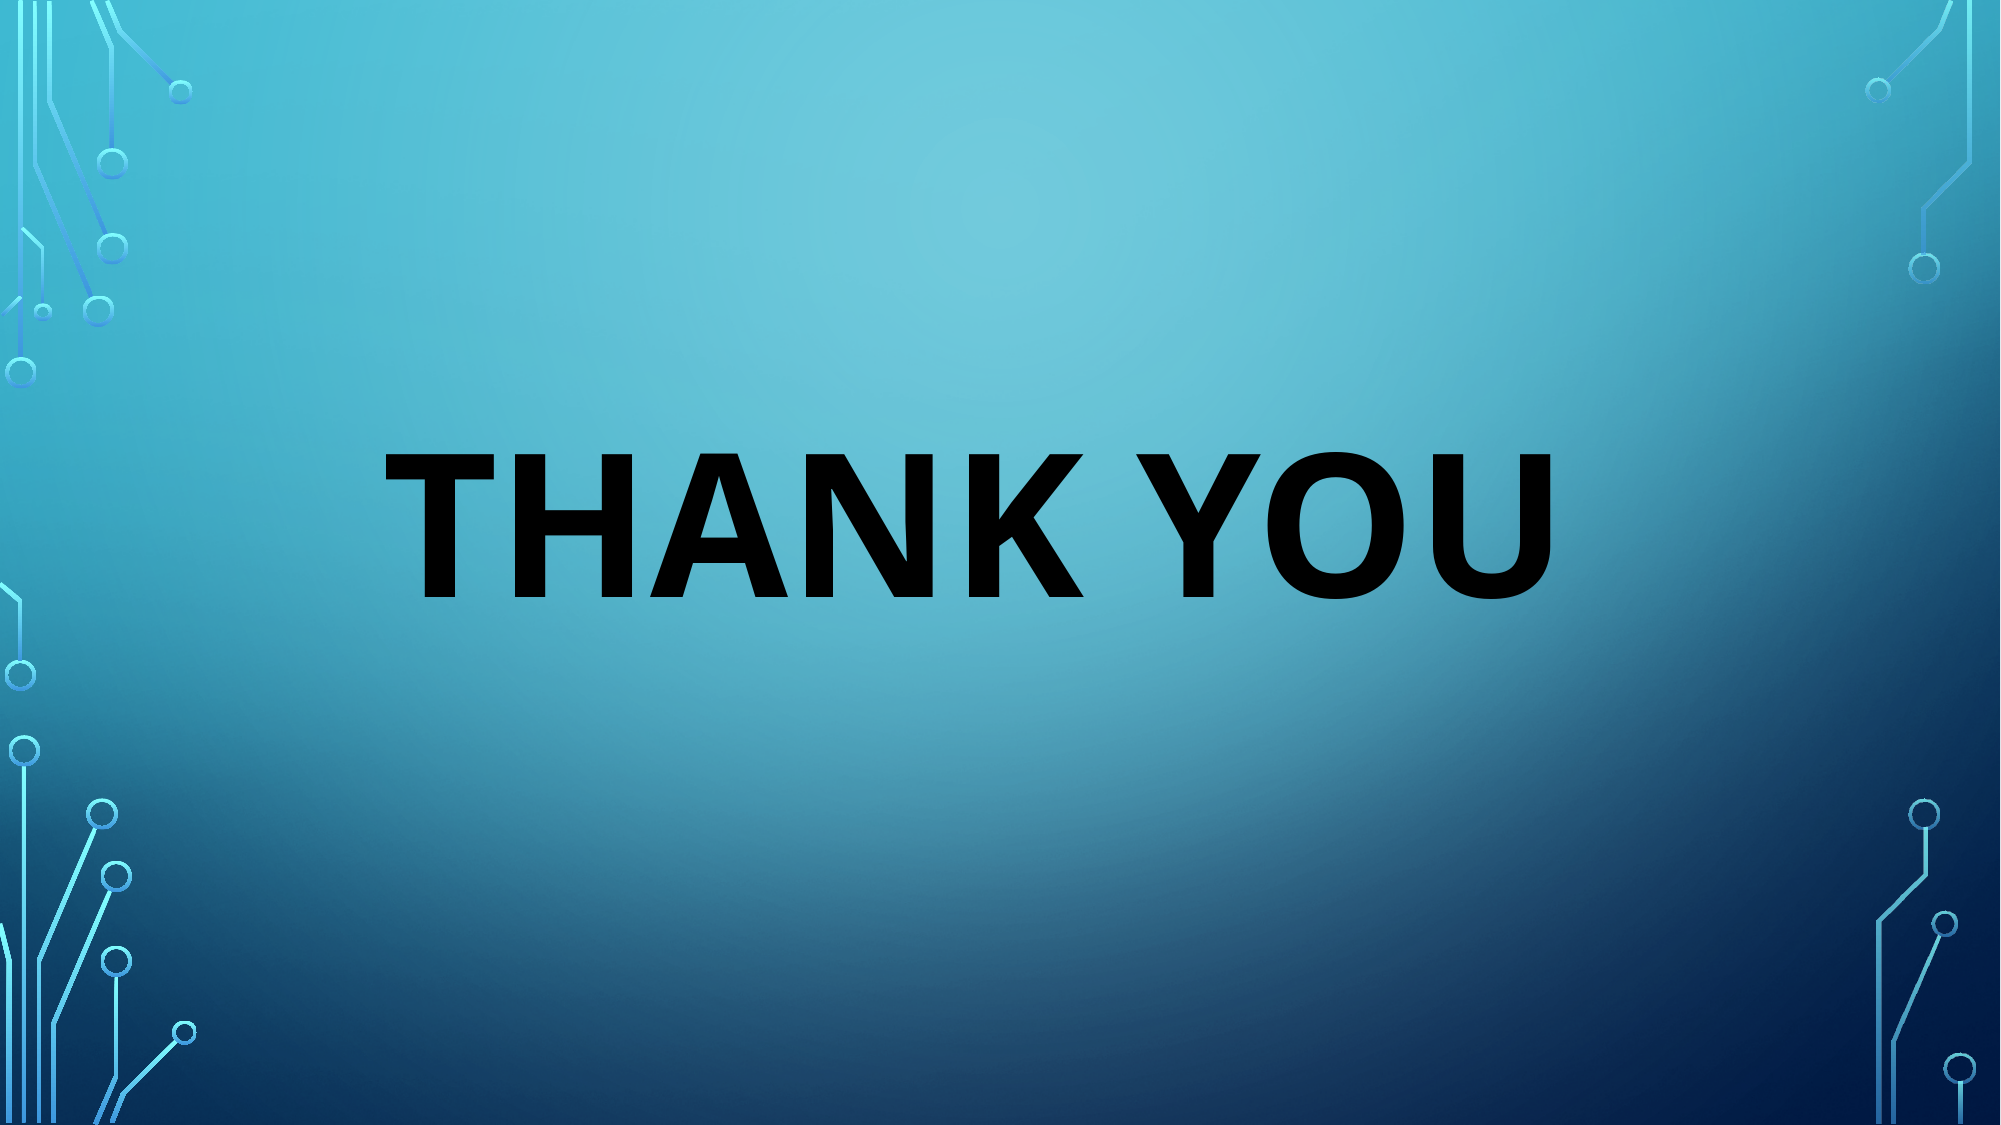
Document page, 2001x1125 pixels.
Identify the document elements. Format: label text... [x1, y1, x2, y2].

text_box THANK YOU [367, 390, 1685, 646]
